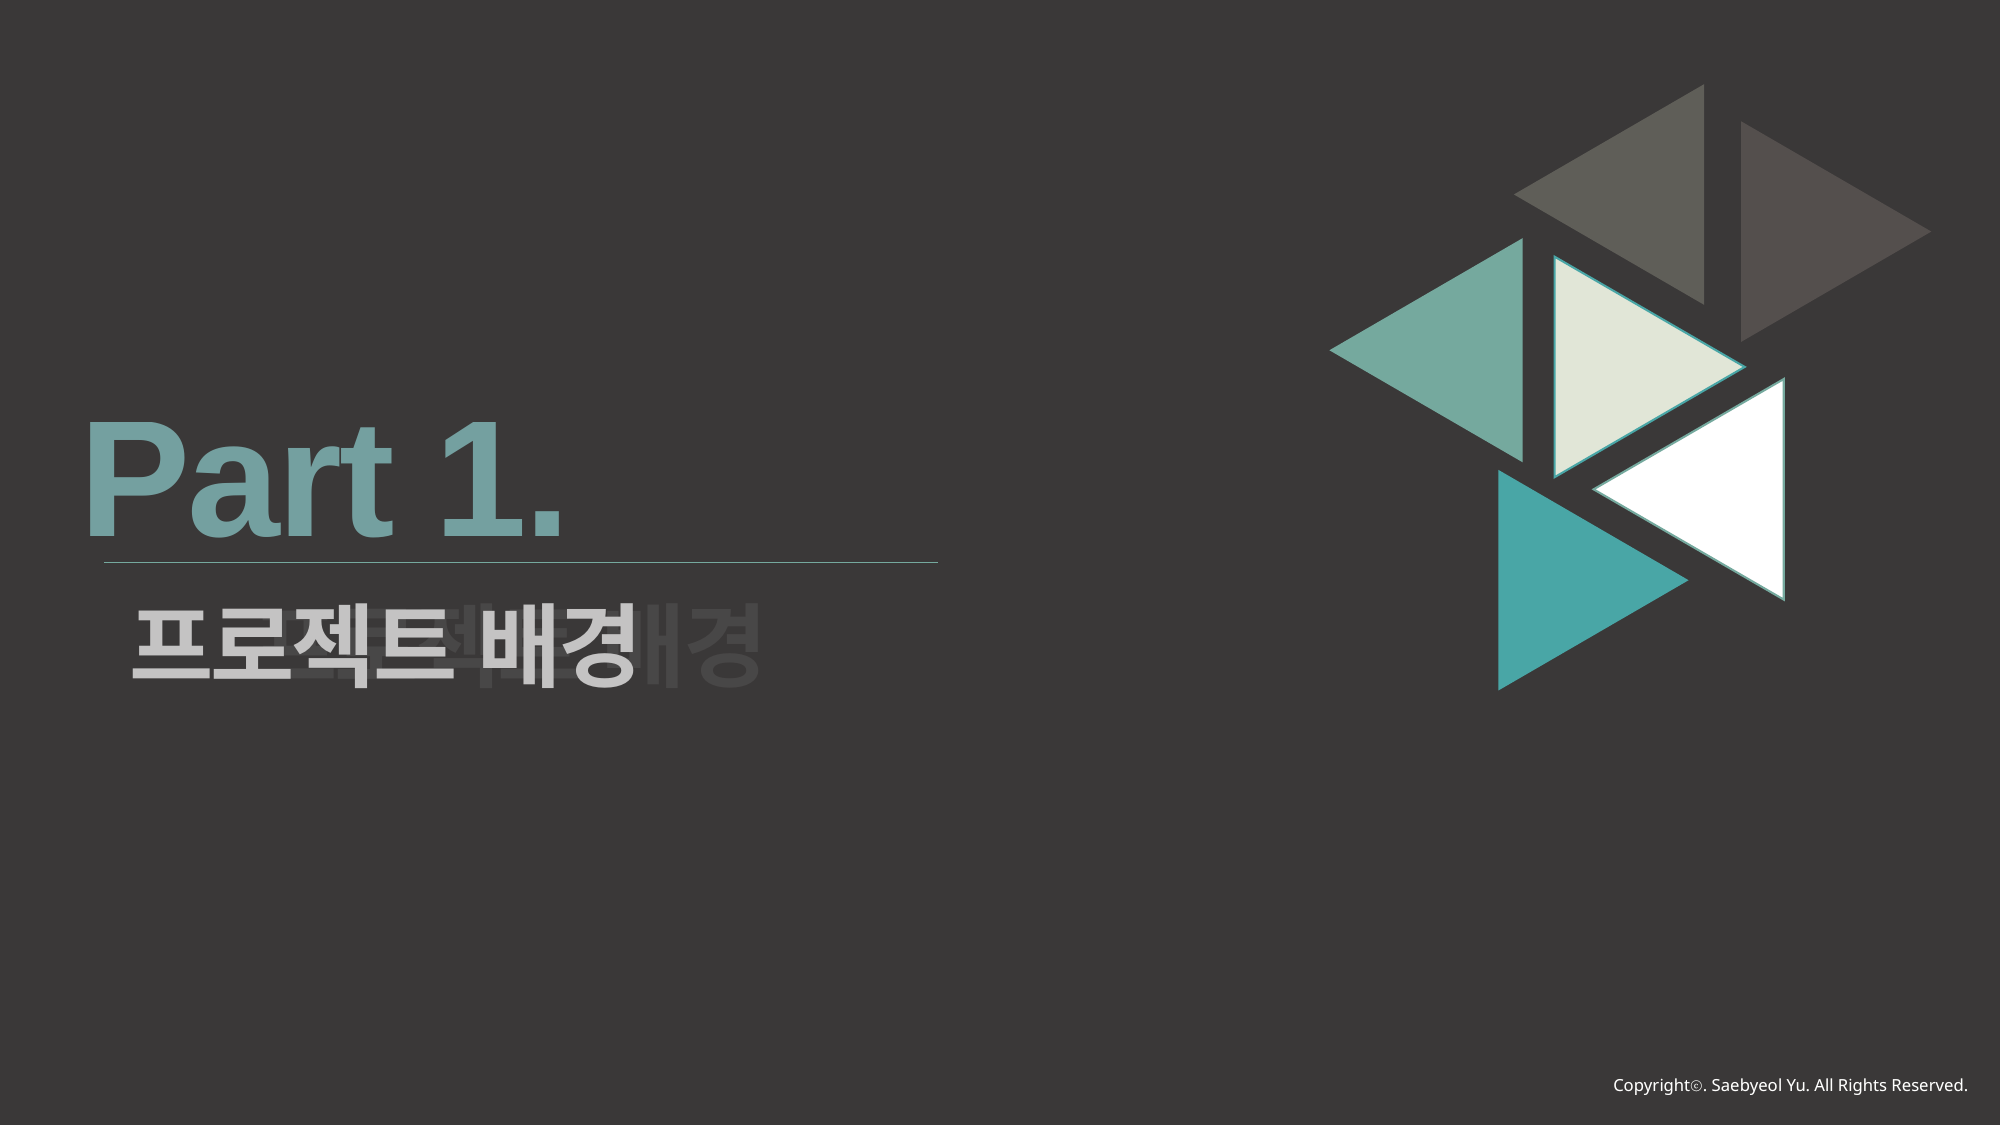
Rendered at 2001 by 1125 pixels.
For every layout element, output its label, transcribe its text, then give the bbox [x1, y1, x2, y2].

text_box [1331, 84, 1932, 691]
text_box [86, 362, 938, 708]
text_box Copyrightⓒ. Saebyeol Yu. All Rights Reserved. [1598, 1067, 1984, 1102]
